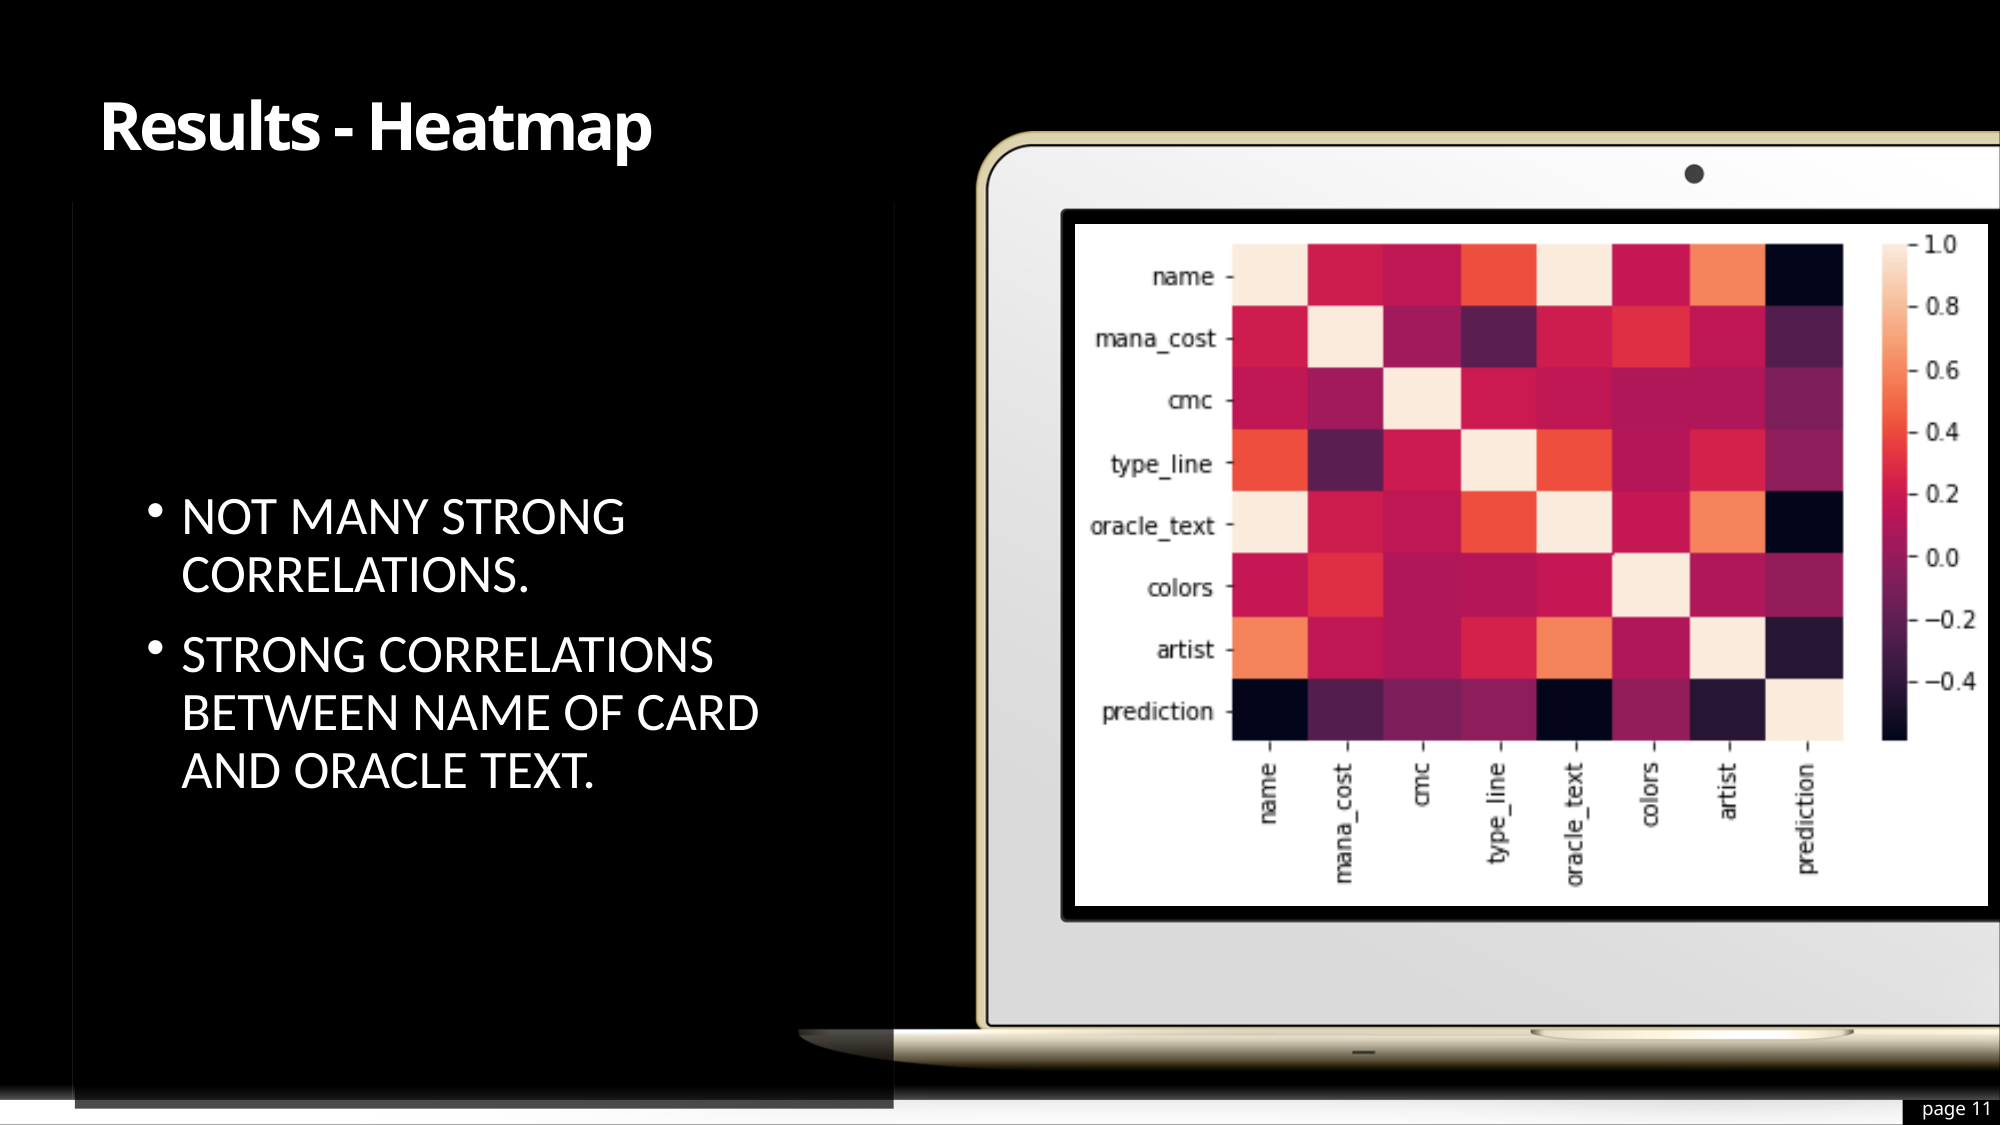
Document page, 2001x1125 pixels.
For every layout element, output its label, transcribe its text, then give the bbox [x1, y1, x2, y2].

text_box Not many strong correlations. Strong correlations between name of card and oracle text. [146, 487, 849, 565]
text_box Results - Heatmap [98, 70, 1735, 142]
picture [243, 131, 2000, 1125]
text_box [74, 211, 894, 1109]
text_box page 11 [1903, 1096, 1993, 1122]
